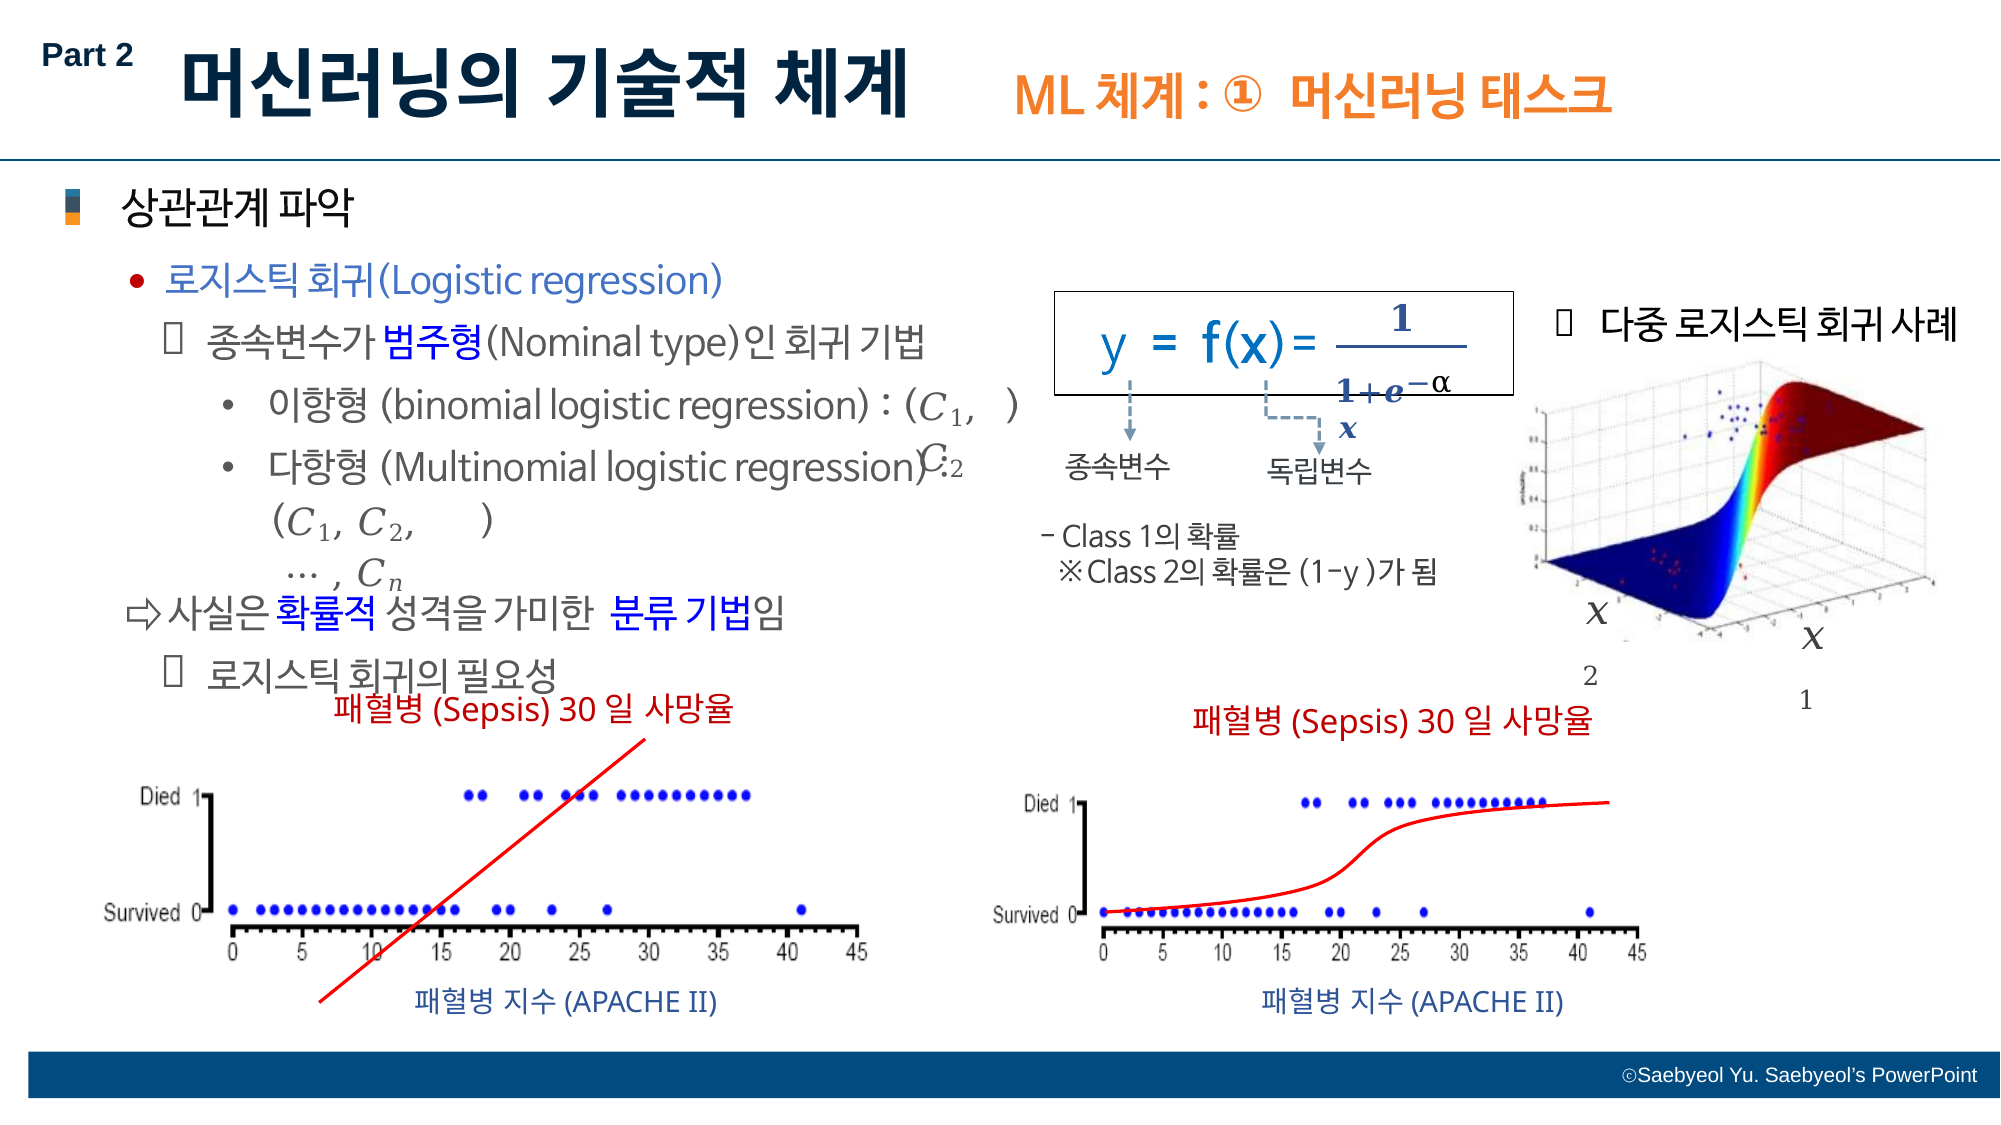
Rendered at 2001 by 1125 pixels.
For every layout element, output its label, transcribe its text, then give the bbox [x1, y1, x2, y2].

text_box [1013, 59, 1658, 127]
text_box Part 2 [26, 26, 165, 81]
text_box 머신러닝의 기술적 체계 [165, 28, 1485, 134]
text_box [65, 185, 1993, 1021]
